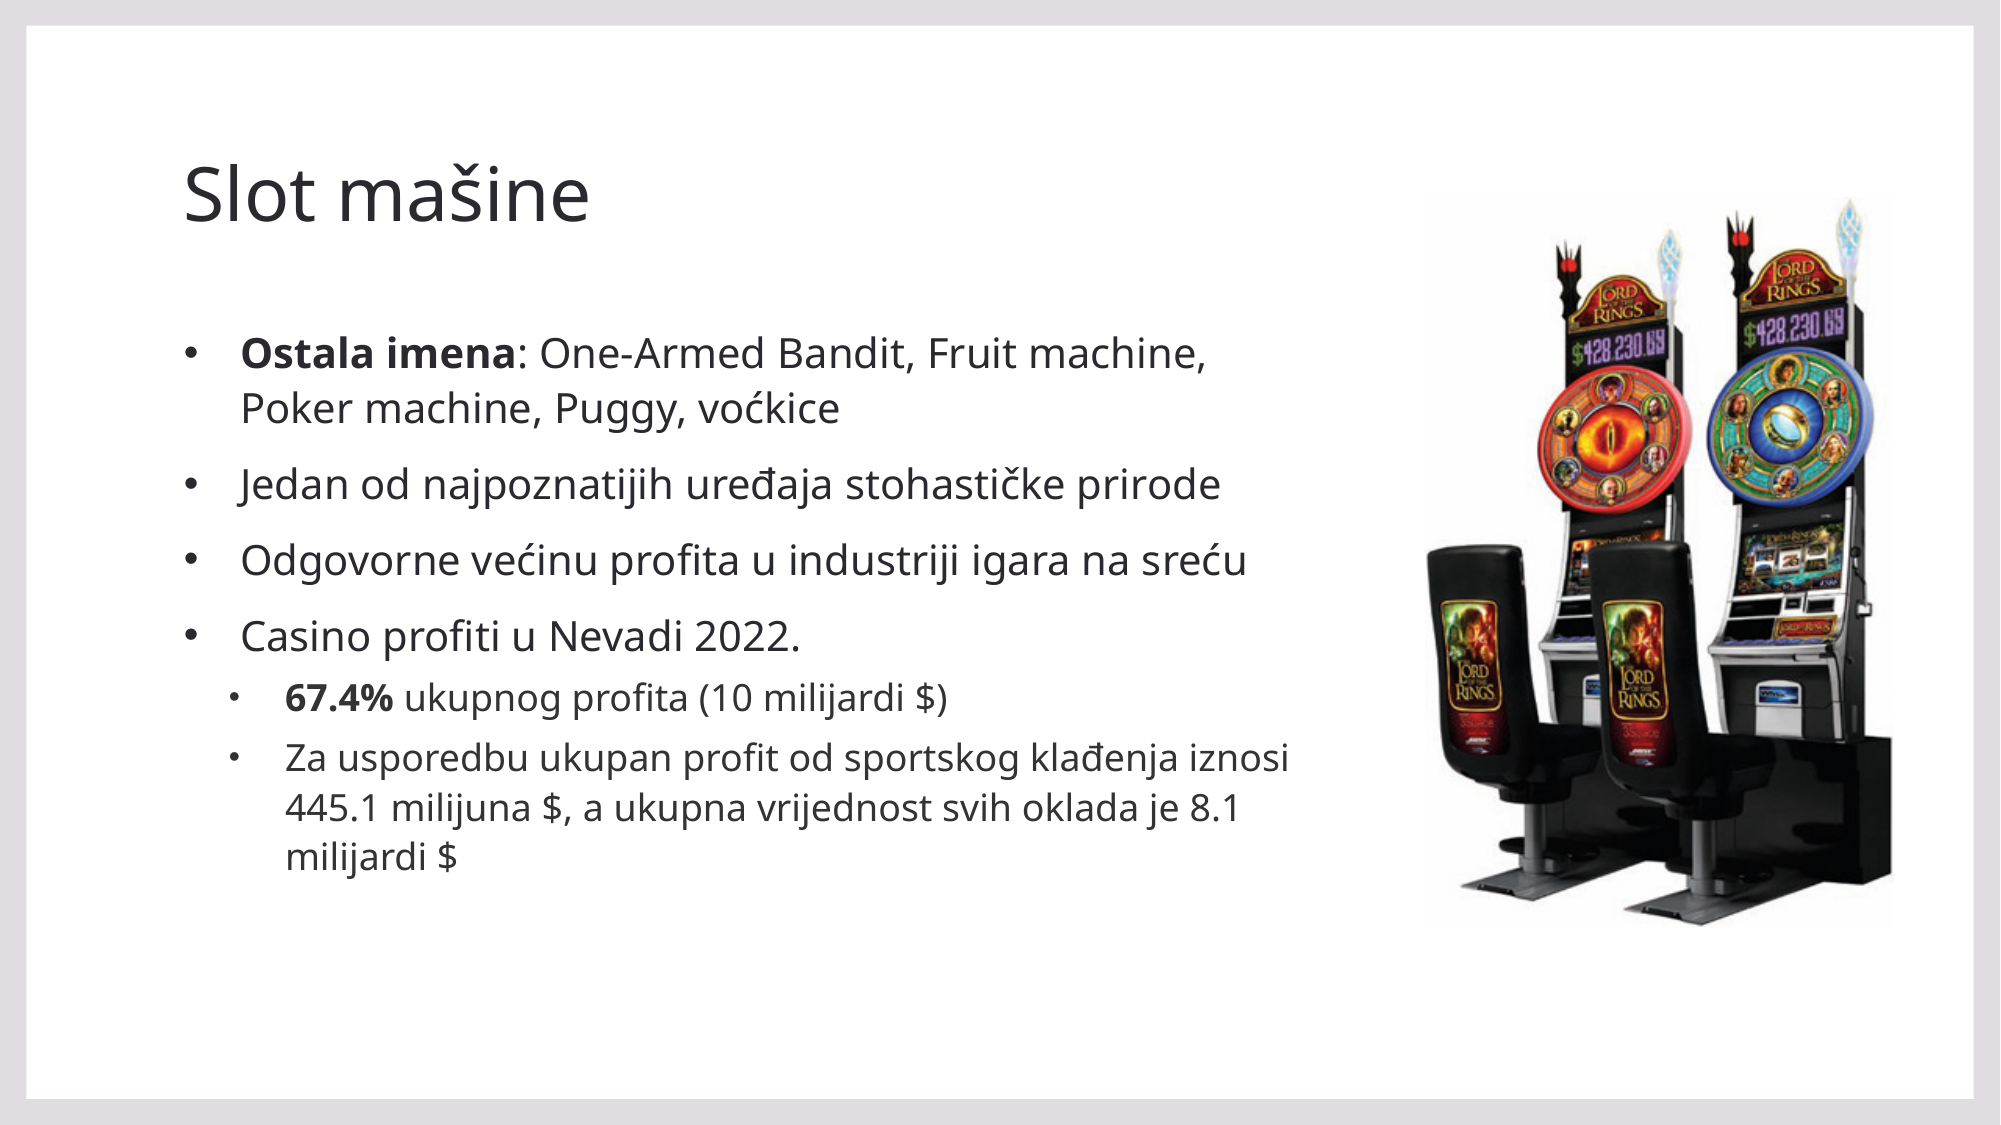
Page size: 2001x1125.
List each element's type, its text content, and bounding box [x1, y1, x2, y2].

picture [1425, 197, 1894, 928]
list Ostala imena: One-Armed Bandit, Fruit machine, Poker machine, Puggy, voćkice Jedan od najpoznatijih uređaja stohastičke prirode Odgovorne većinu profita u industriji igara na sreću Casino profiti u Nevadi 2022. 67.4% ukupnog profita (10 milijardi $) Za usporedbu ukupan profit od sportskog klađenja iznosi 445.1 milijuna $, a ukupna vrijednost svih oklada je 8.1 milijardi $ [168, 314, 1343, 1030]
title Slot mašine [168, 118, 1832, 244]
